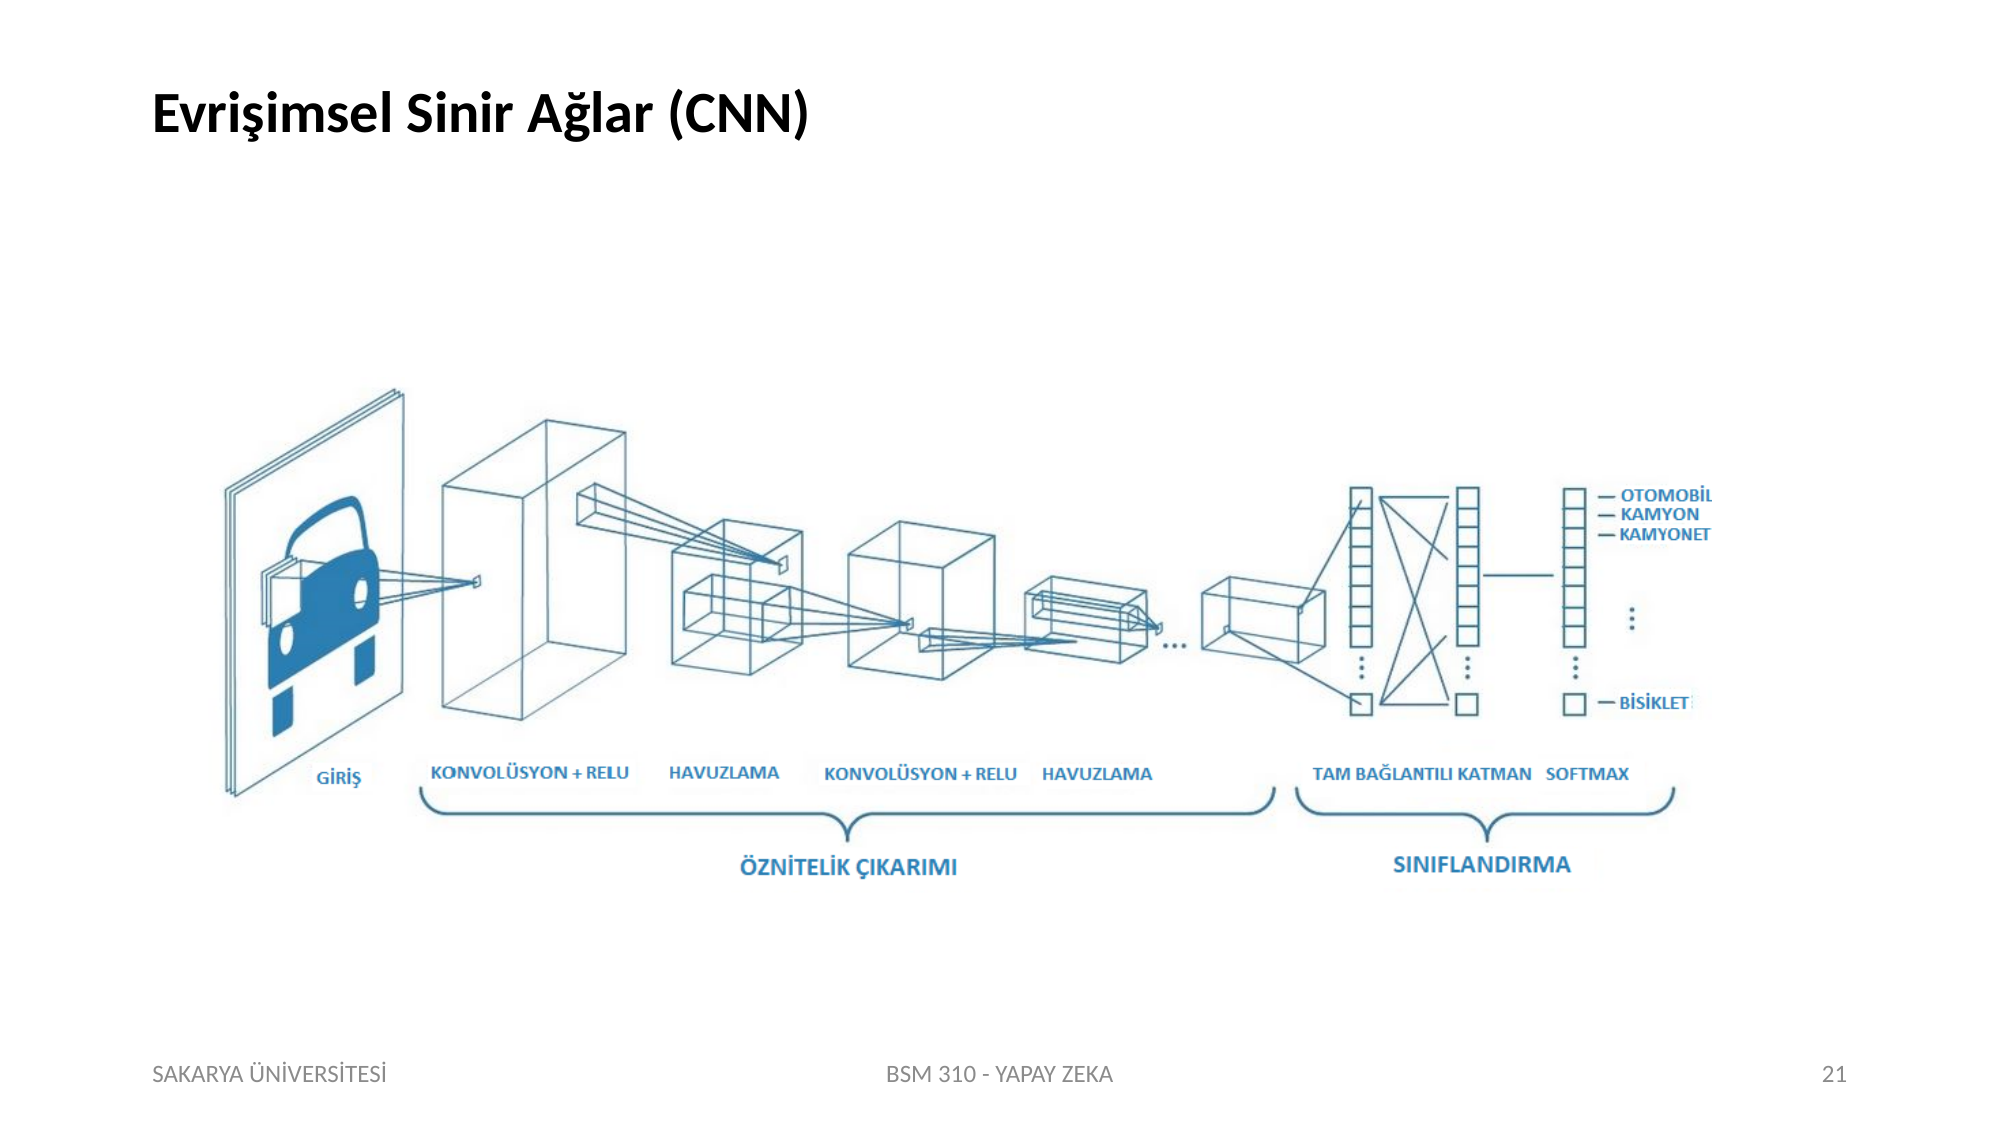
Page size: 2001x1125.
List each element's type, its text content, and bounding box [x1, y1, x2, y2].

picture [187, 377, 1712, 898]
title Evrişimsel Sinir Ağlar (CNN) [137, 59, 1863, 278]
footer BSM 310 - YAPAY ZEKA [662, 1042, 1338, 1103]
slide_number 21 [1412, 1042, 1863, 1103]
slide_number SAKARYA ÜNİVERSİTESİ [137, 1042, 588, 1103]
